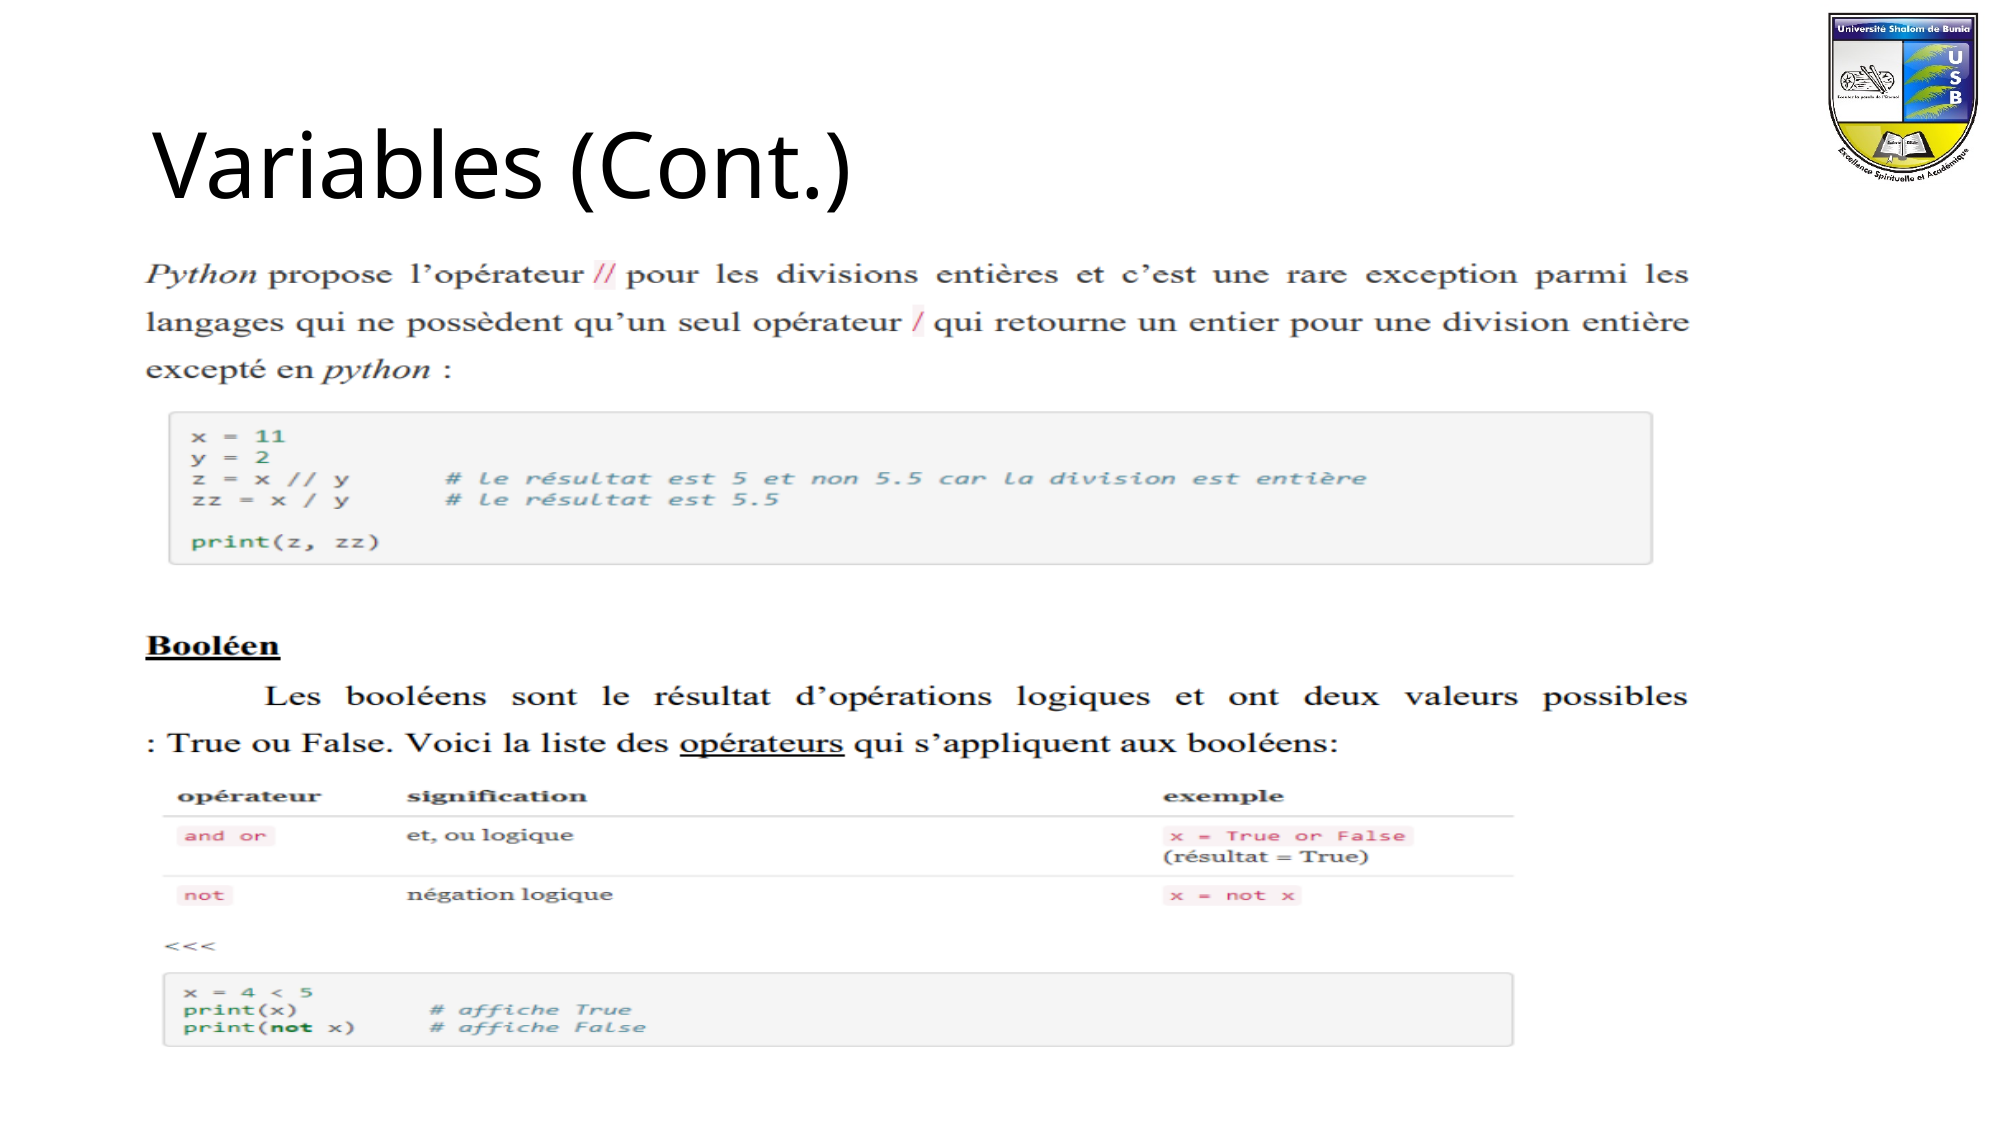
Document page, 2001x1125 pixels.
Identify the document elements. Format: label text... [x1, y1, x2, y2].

title Variables (Cont.) [137, 59, 1863, 278]
picture [1820, 4, 1985, 184]
picture [83, 260, 1784, 1055]
